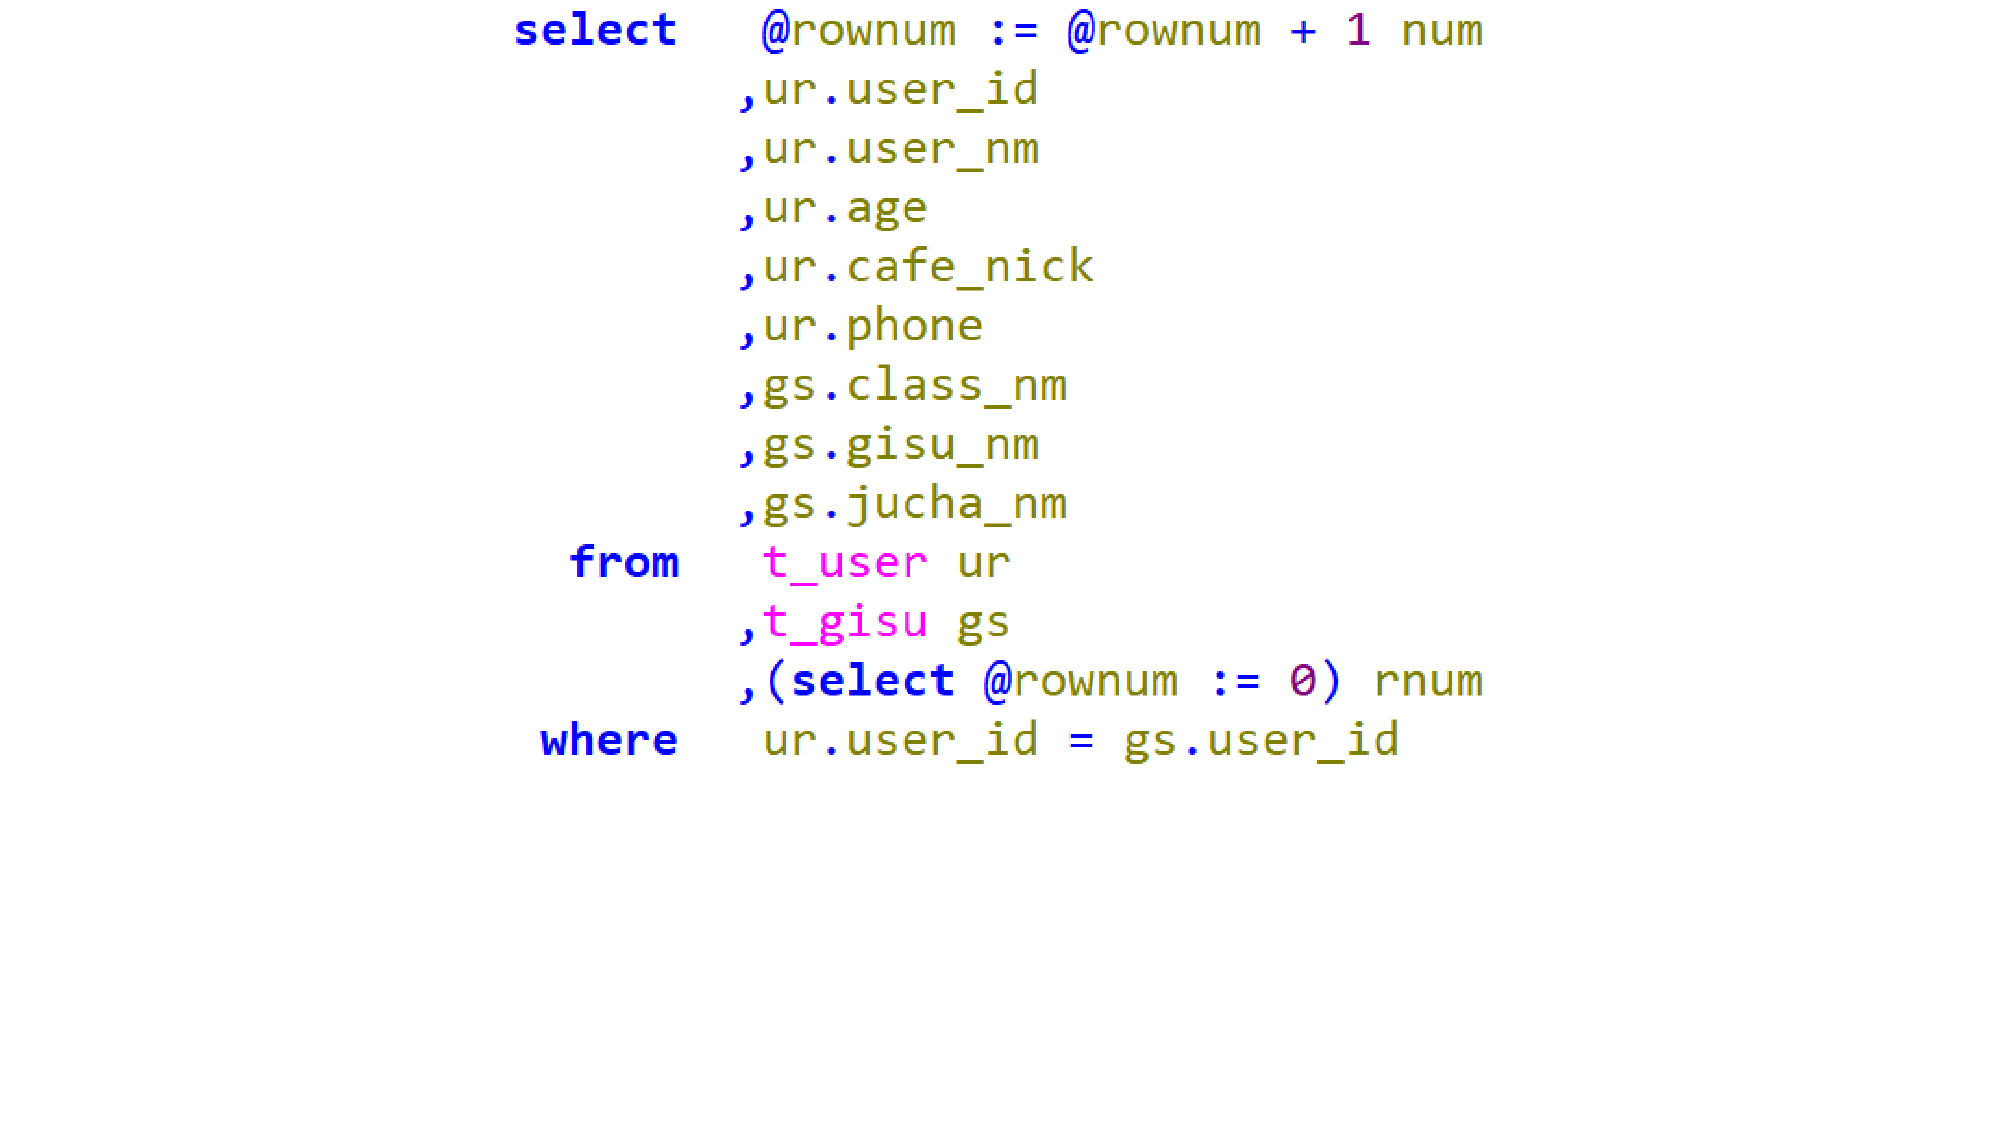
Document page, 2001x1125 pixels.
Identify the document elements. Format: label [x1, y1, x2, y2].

picture [511, 9, 1489, 769]
